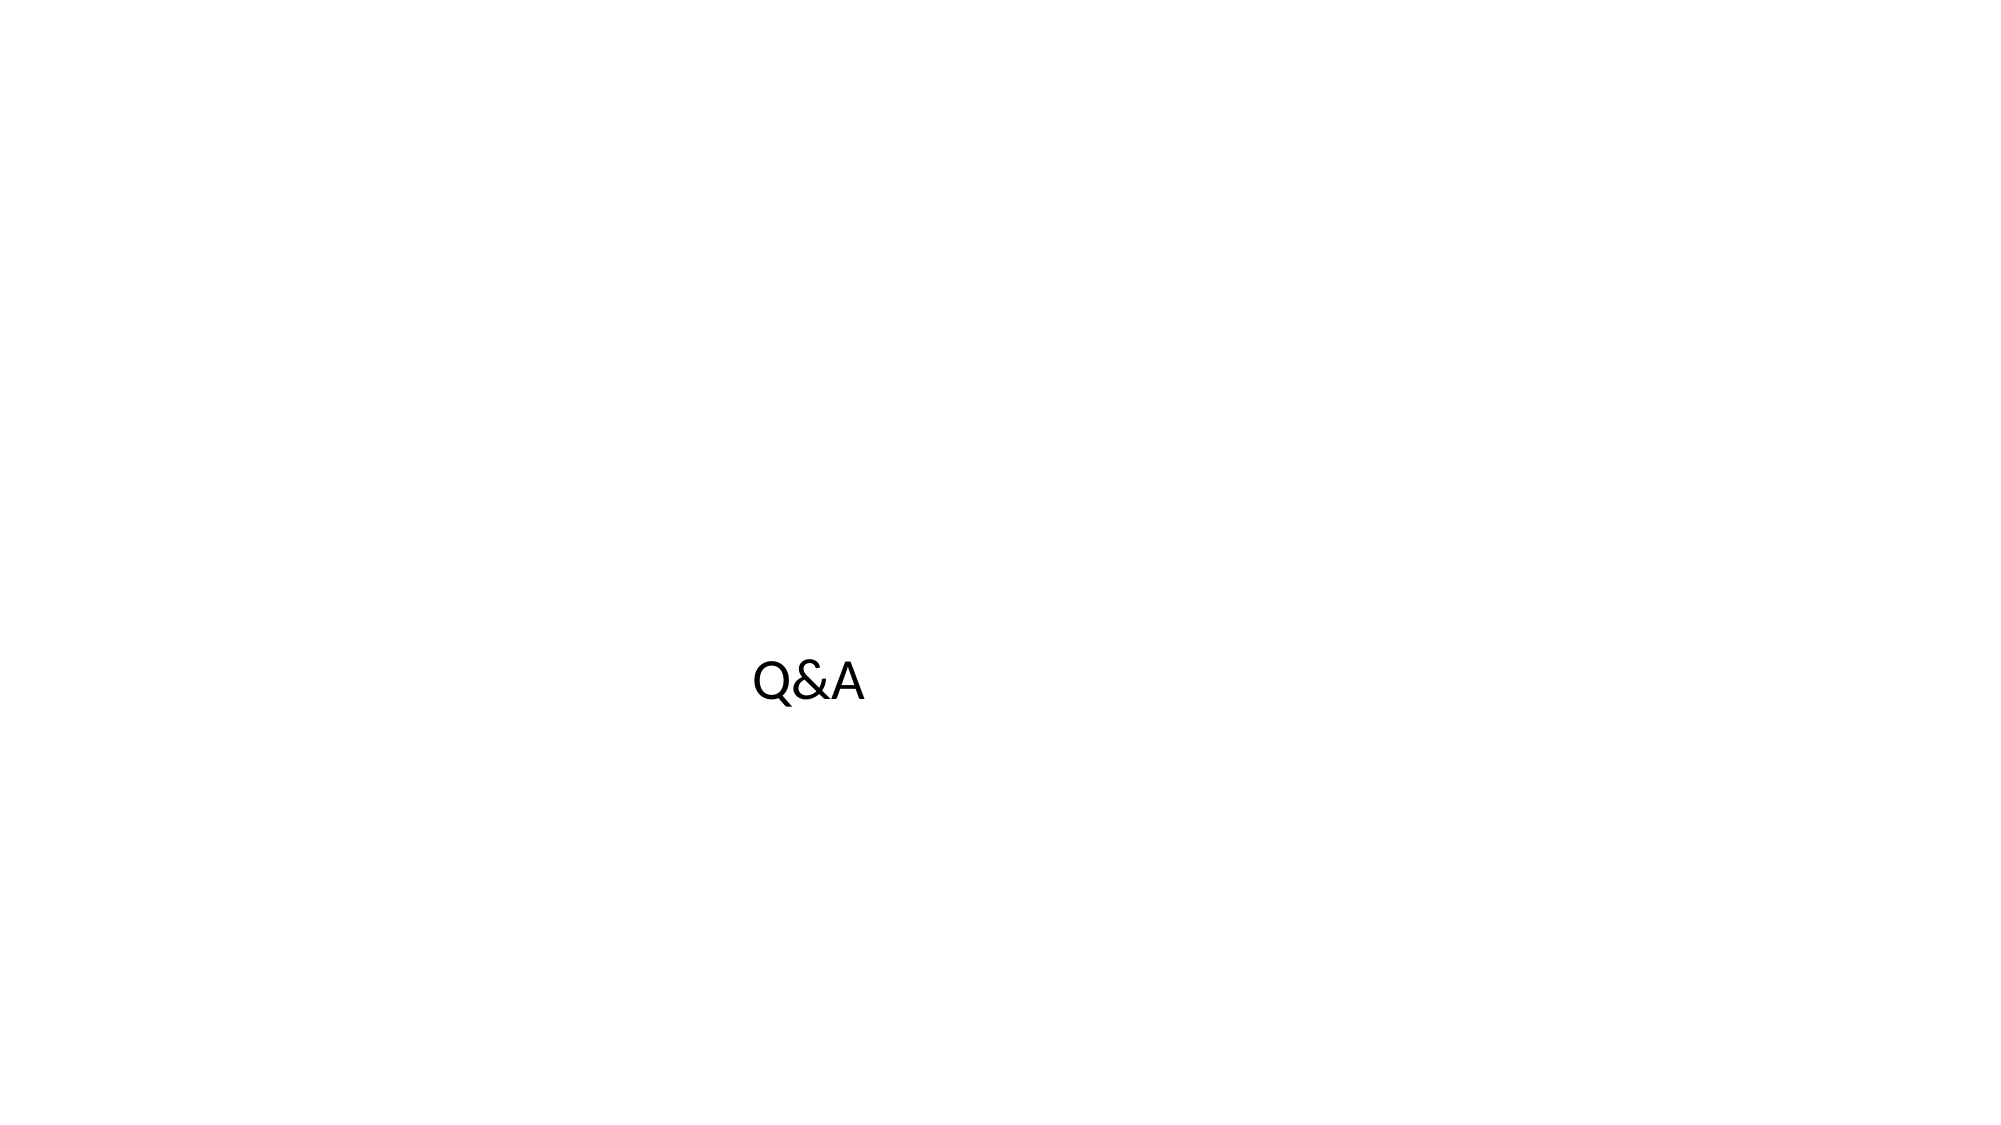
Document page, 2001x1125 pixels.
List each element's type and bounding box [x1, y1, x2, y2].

list [137, 299, 1863, 1014]
